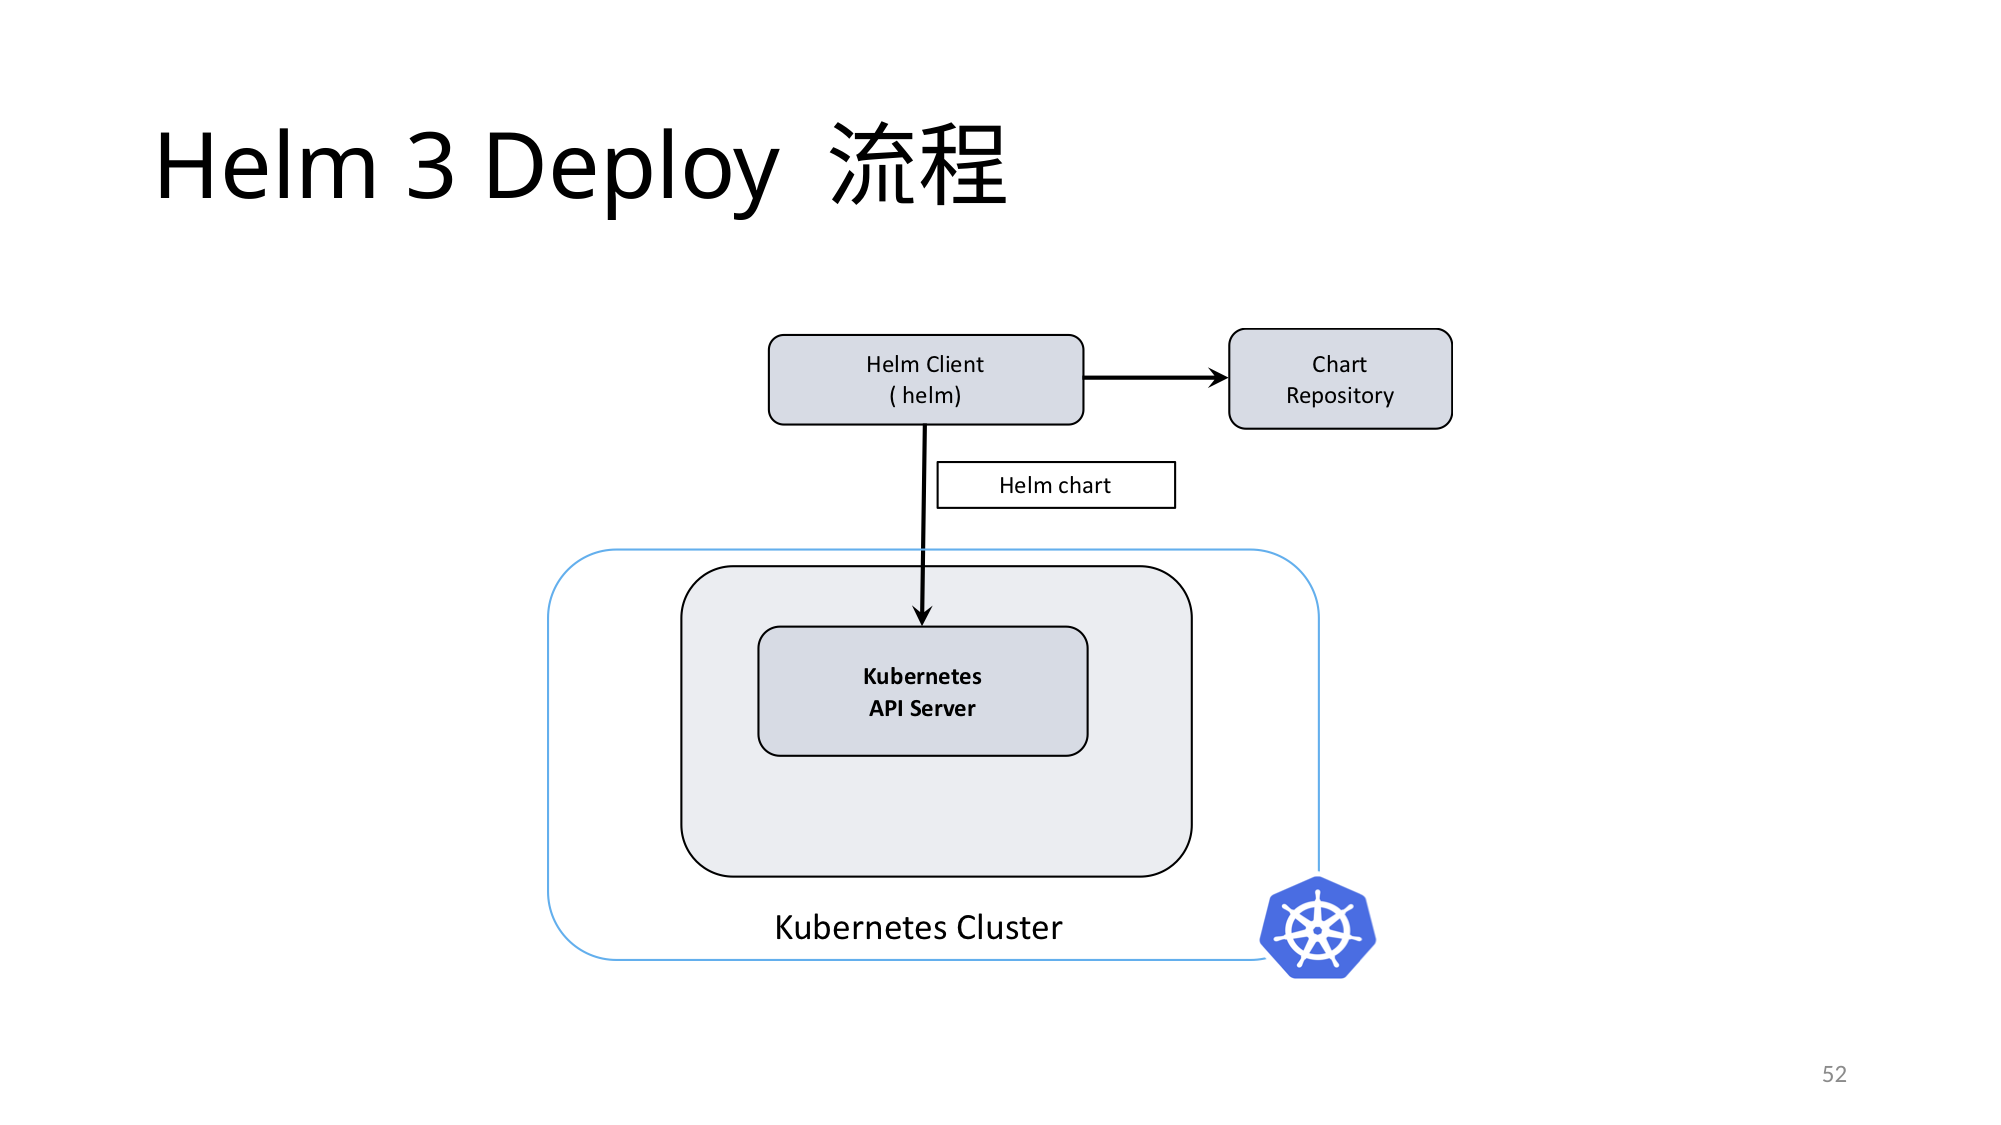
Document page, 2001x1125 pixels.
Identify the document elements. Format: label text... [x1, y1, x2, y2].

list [547, 328, 1453, 985]
title Helm 3 Deploy 流程 [137, 59, 1863, 278]
slide_number 52 [1412, 1042, 1863, 1103]
